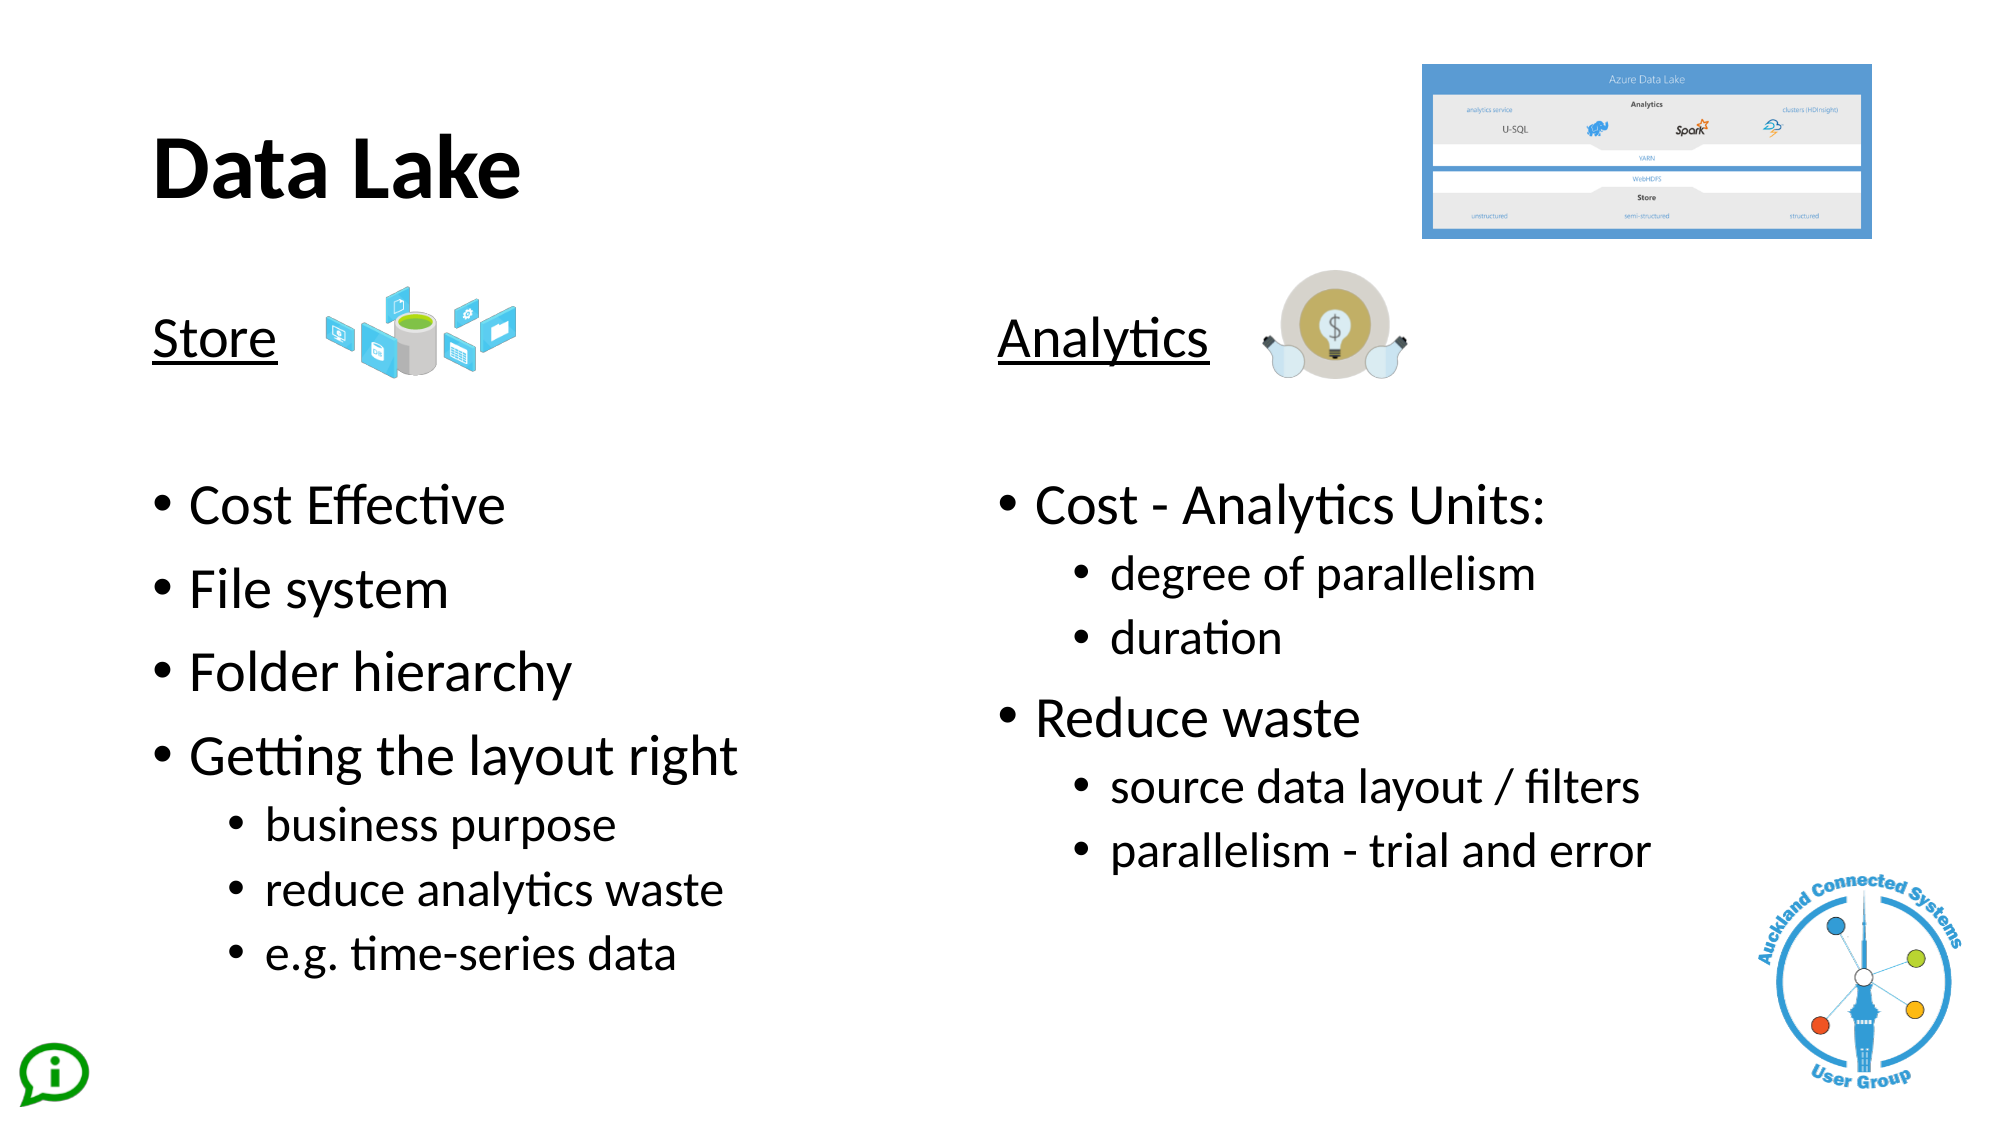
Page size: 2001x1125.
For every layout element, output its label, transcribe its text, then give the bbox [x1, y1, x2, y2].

picture [1259, 268, 1410, 379]
text_box Analytics Cost - Analytics Units: degree of parallelism duration Reduce waste source data layout / filters parallelism - trial and error [982, 299, 1939, 1107]
picture [1939, 866, 1971, 1103]
picture [325, 285, 520, 379]
title Data Lake [137, 59, 1863, 278]
picture [1422, 64, 1872, 239]
picture [18, 1041, 90, 1107]
text_box Store Cost Effective File system Folder hierarchy Getting the layout right business purpose reduce analytics waste e.g. time-series data [137, 299, 907, 1107]
